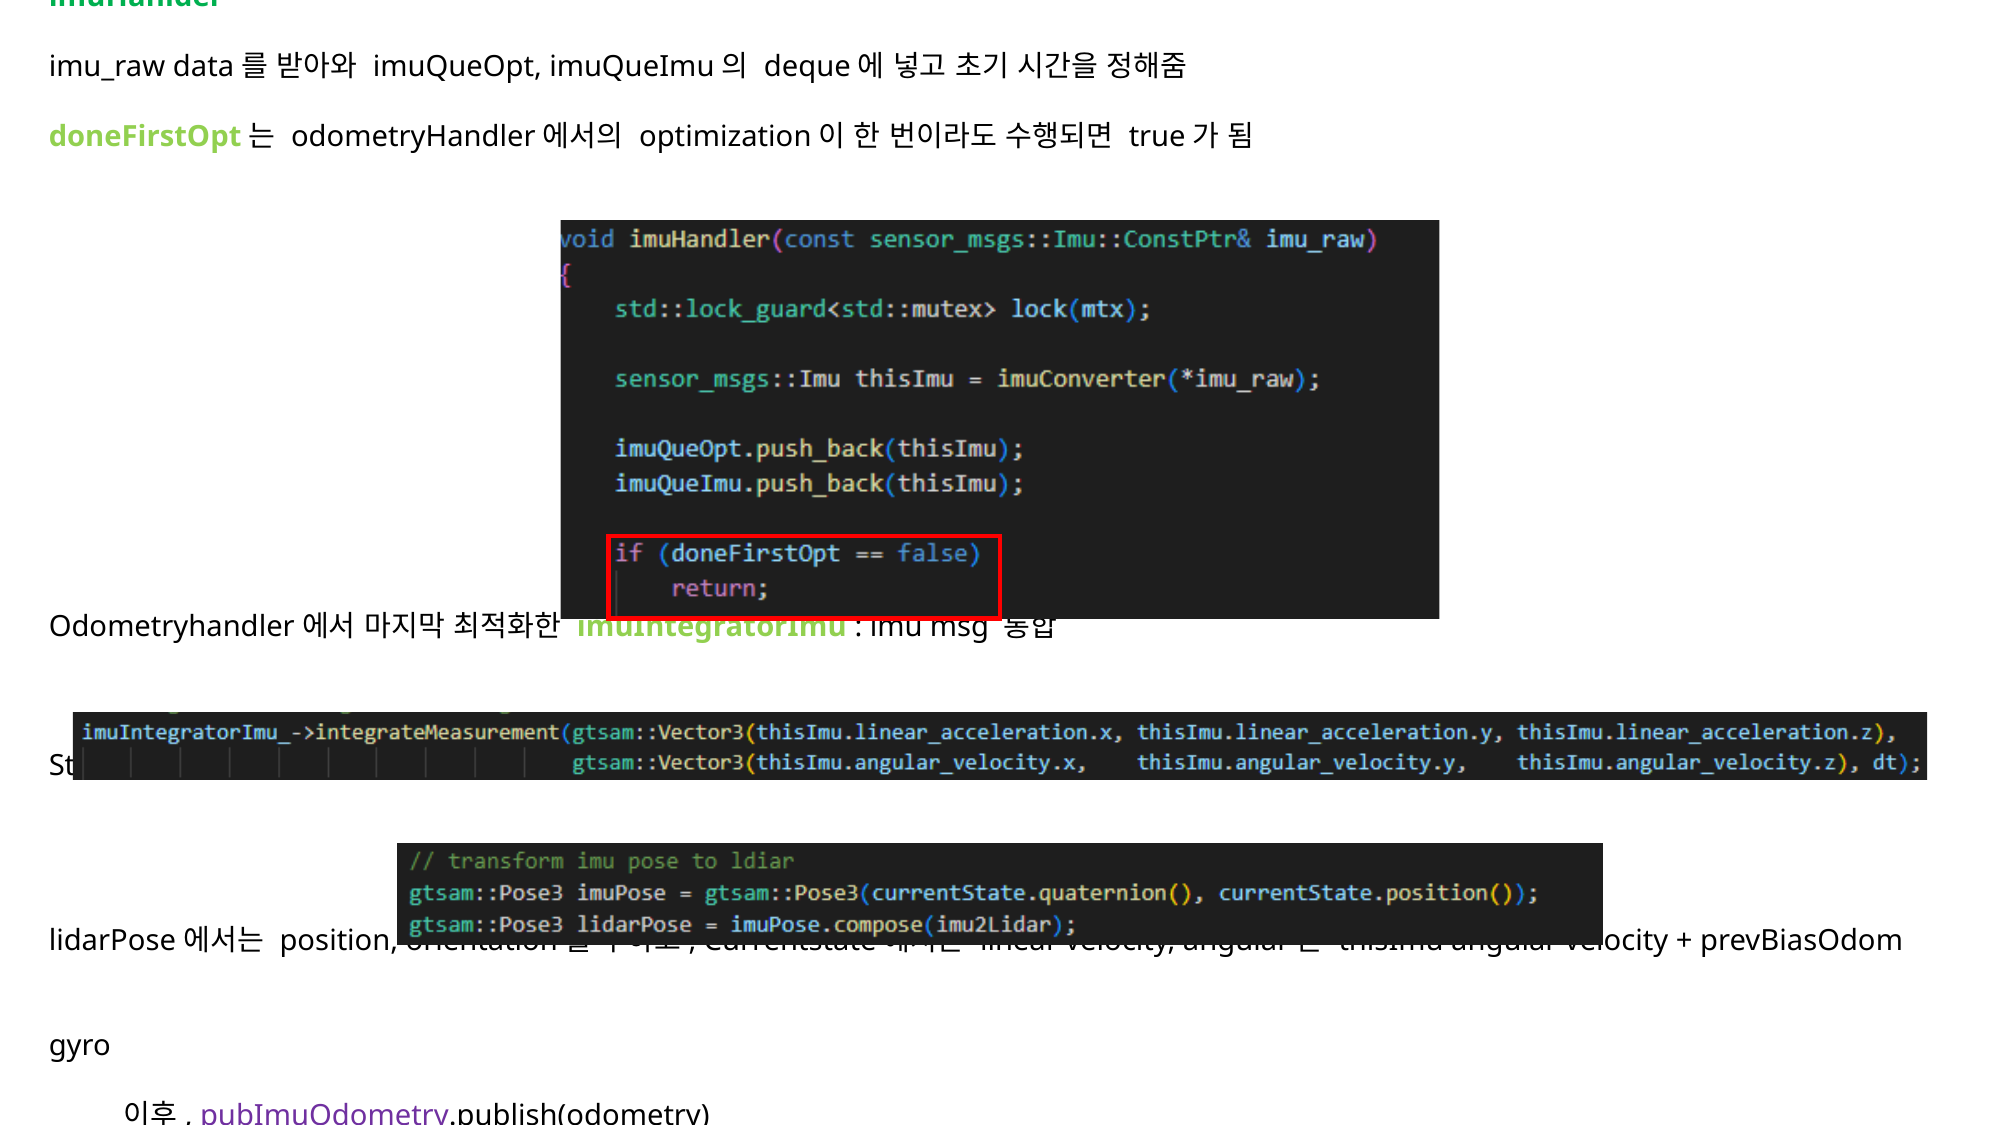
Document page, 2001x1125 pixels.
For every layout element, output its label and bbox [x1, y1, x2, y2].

text_box [34, 18, 1966, 1125]
